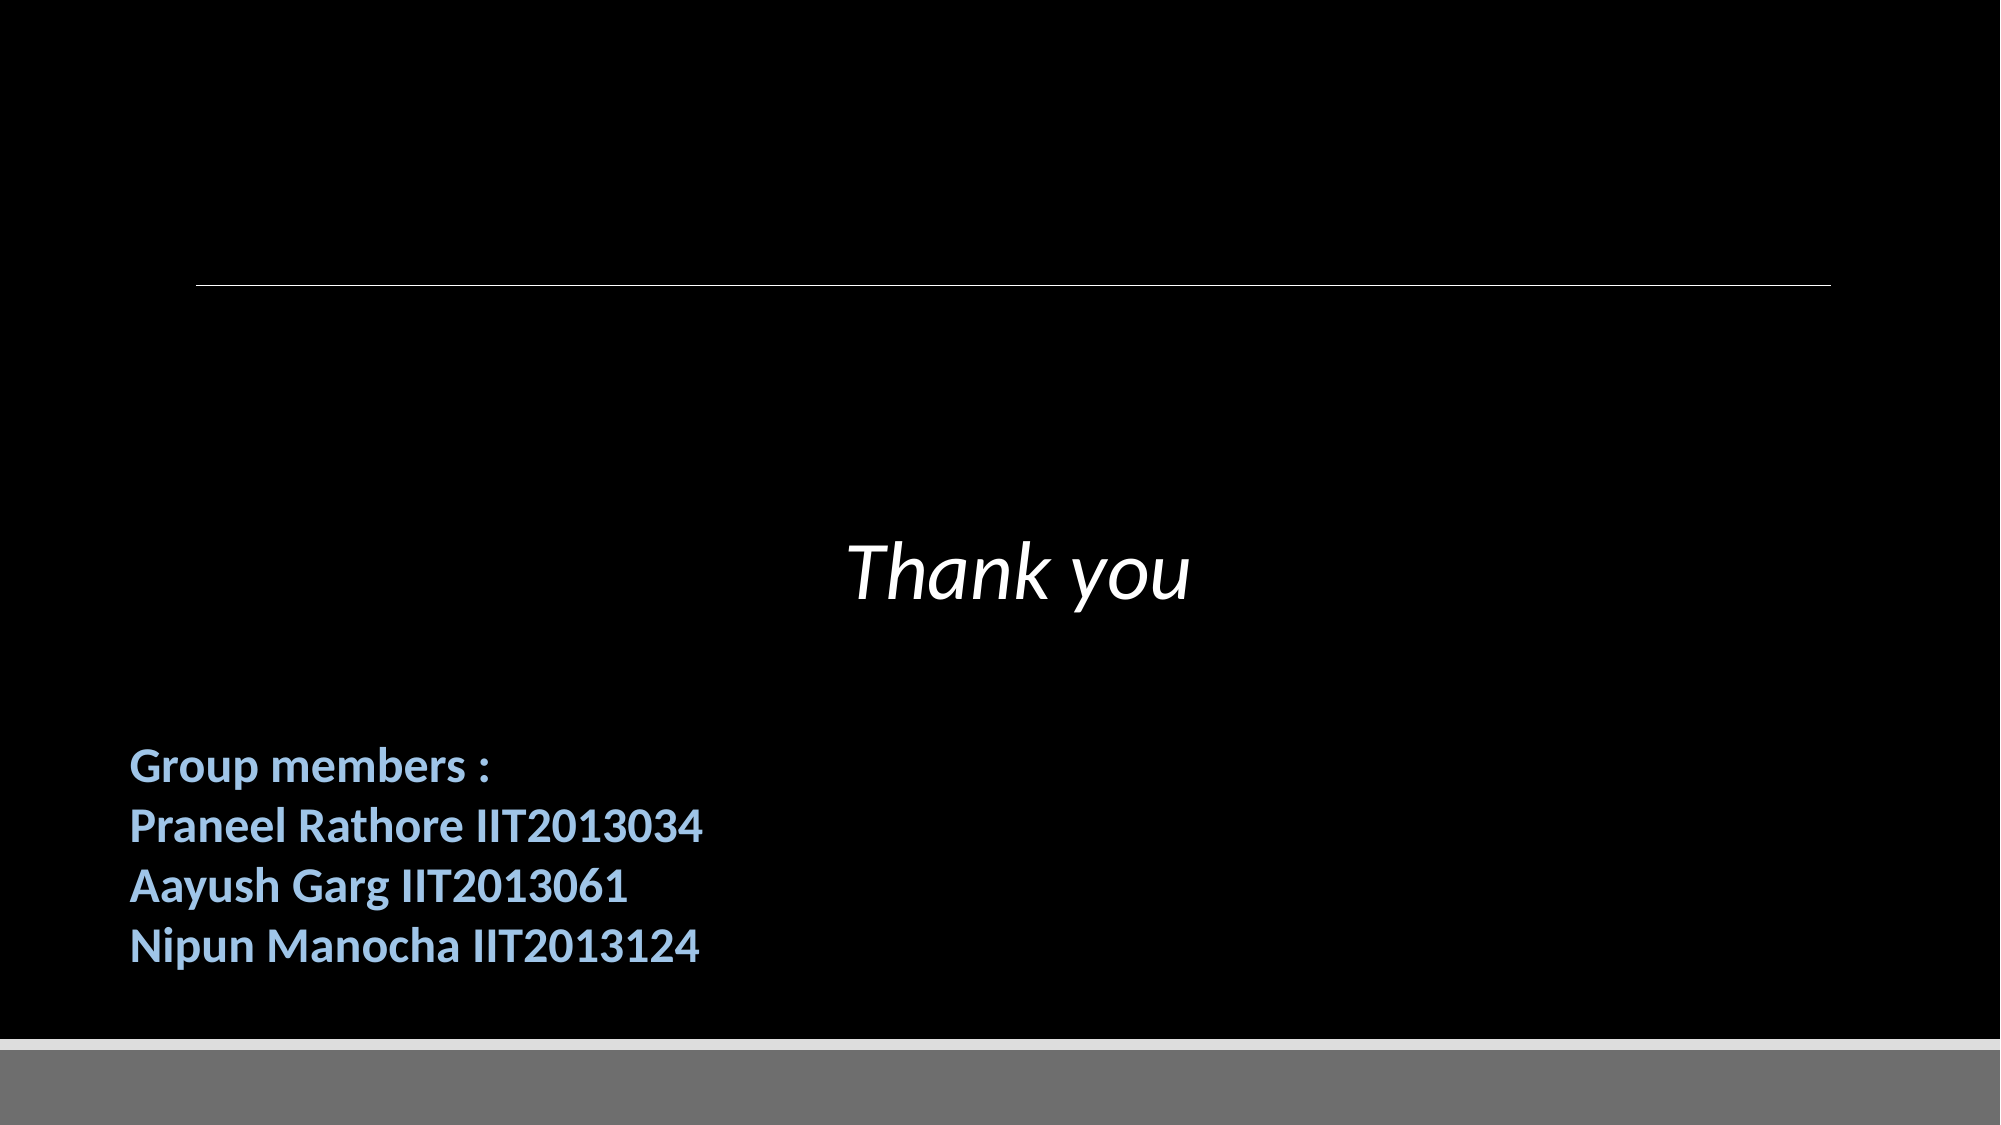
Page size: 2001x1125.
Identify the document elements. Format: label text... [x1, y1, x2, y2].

text_box Group members : Praneel Rathore IIT2013034 Aayush Garg IIT2013061 Nipun Manocha IIT2013124 [109, 712, 795, 906]
text_box Thank you [0, 508, 2000, 624]
